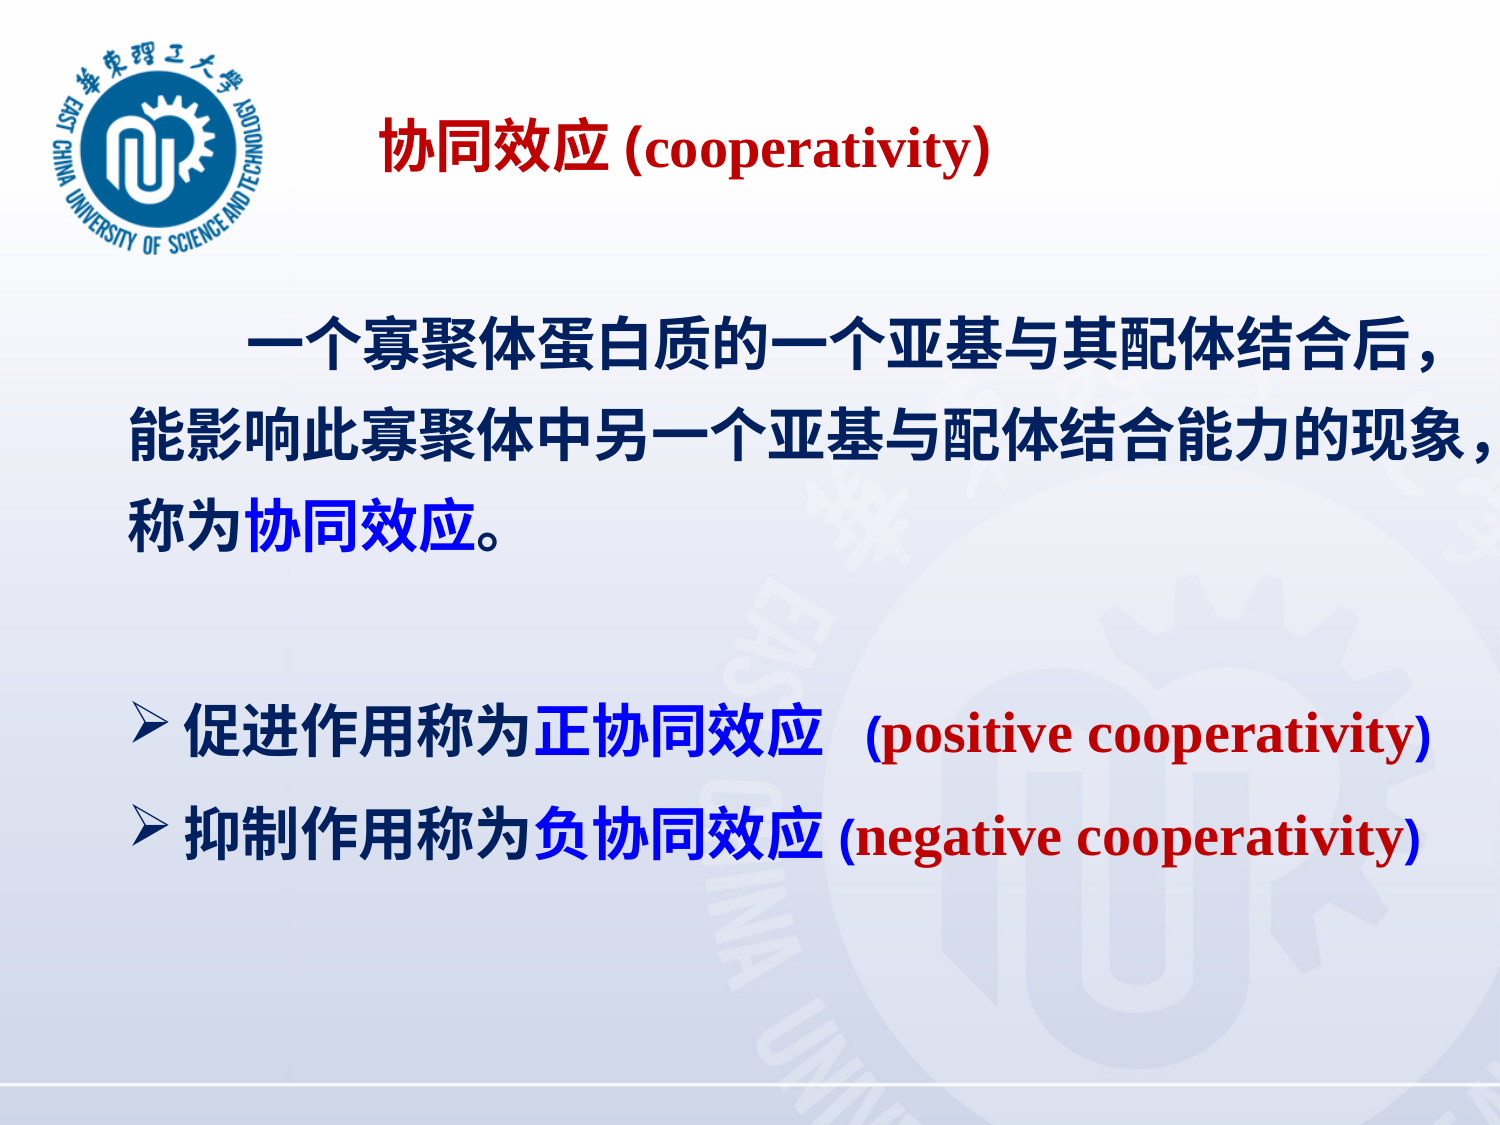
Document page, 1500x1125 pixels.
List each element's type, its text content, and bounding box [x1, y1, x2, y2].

picture [0, 0, 1500, 1125]
title 协同效应(cooperativity) [362, 99, 1250, 188]
list 一个寡聚体蛋白质的一个亚基与其配体结合后，能影响此寡聚体中另一个亚基与配体结合能力的现象，称为协同效应。 促进作用称为正协同效应 (positive cooperativity) 抑制作用称为负协同效应(negative cooperativity) [112, 278, 1488, 943]
